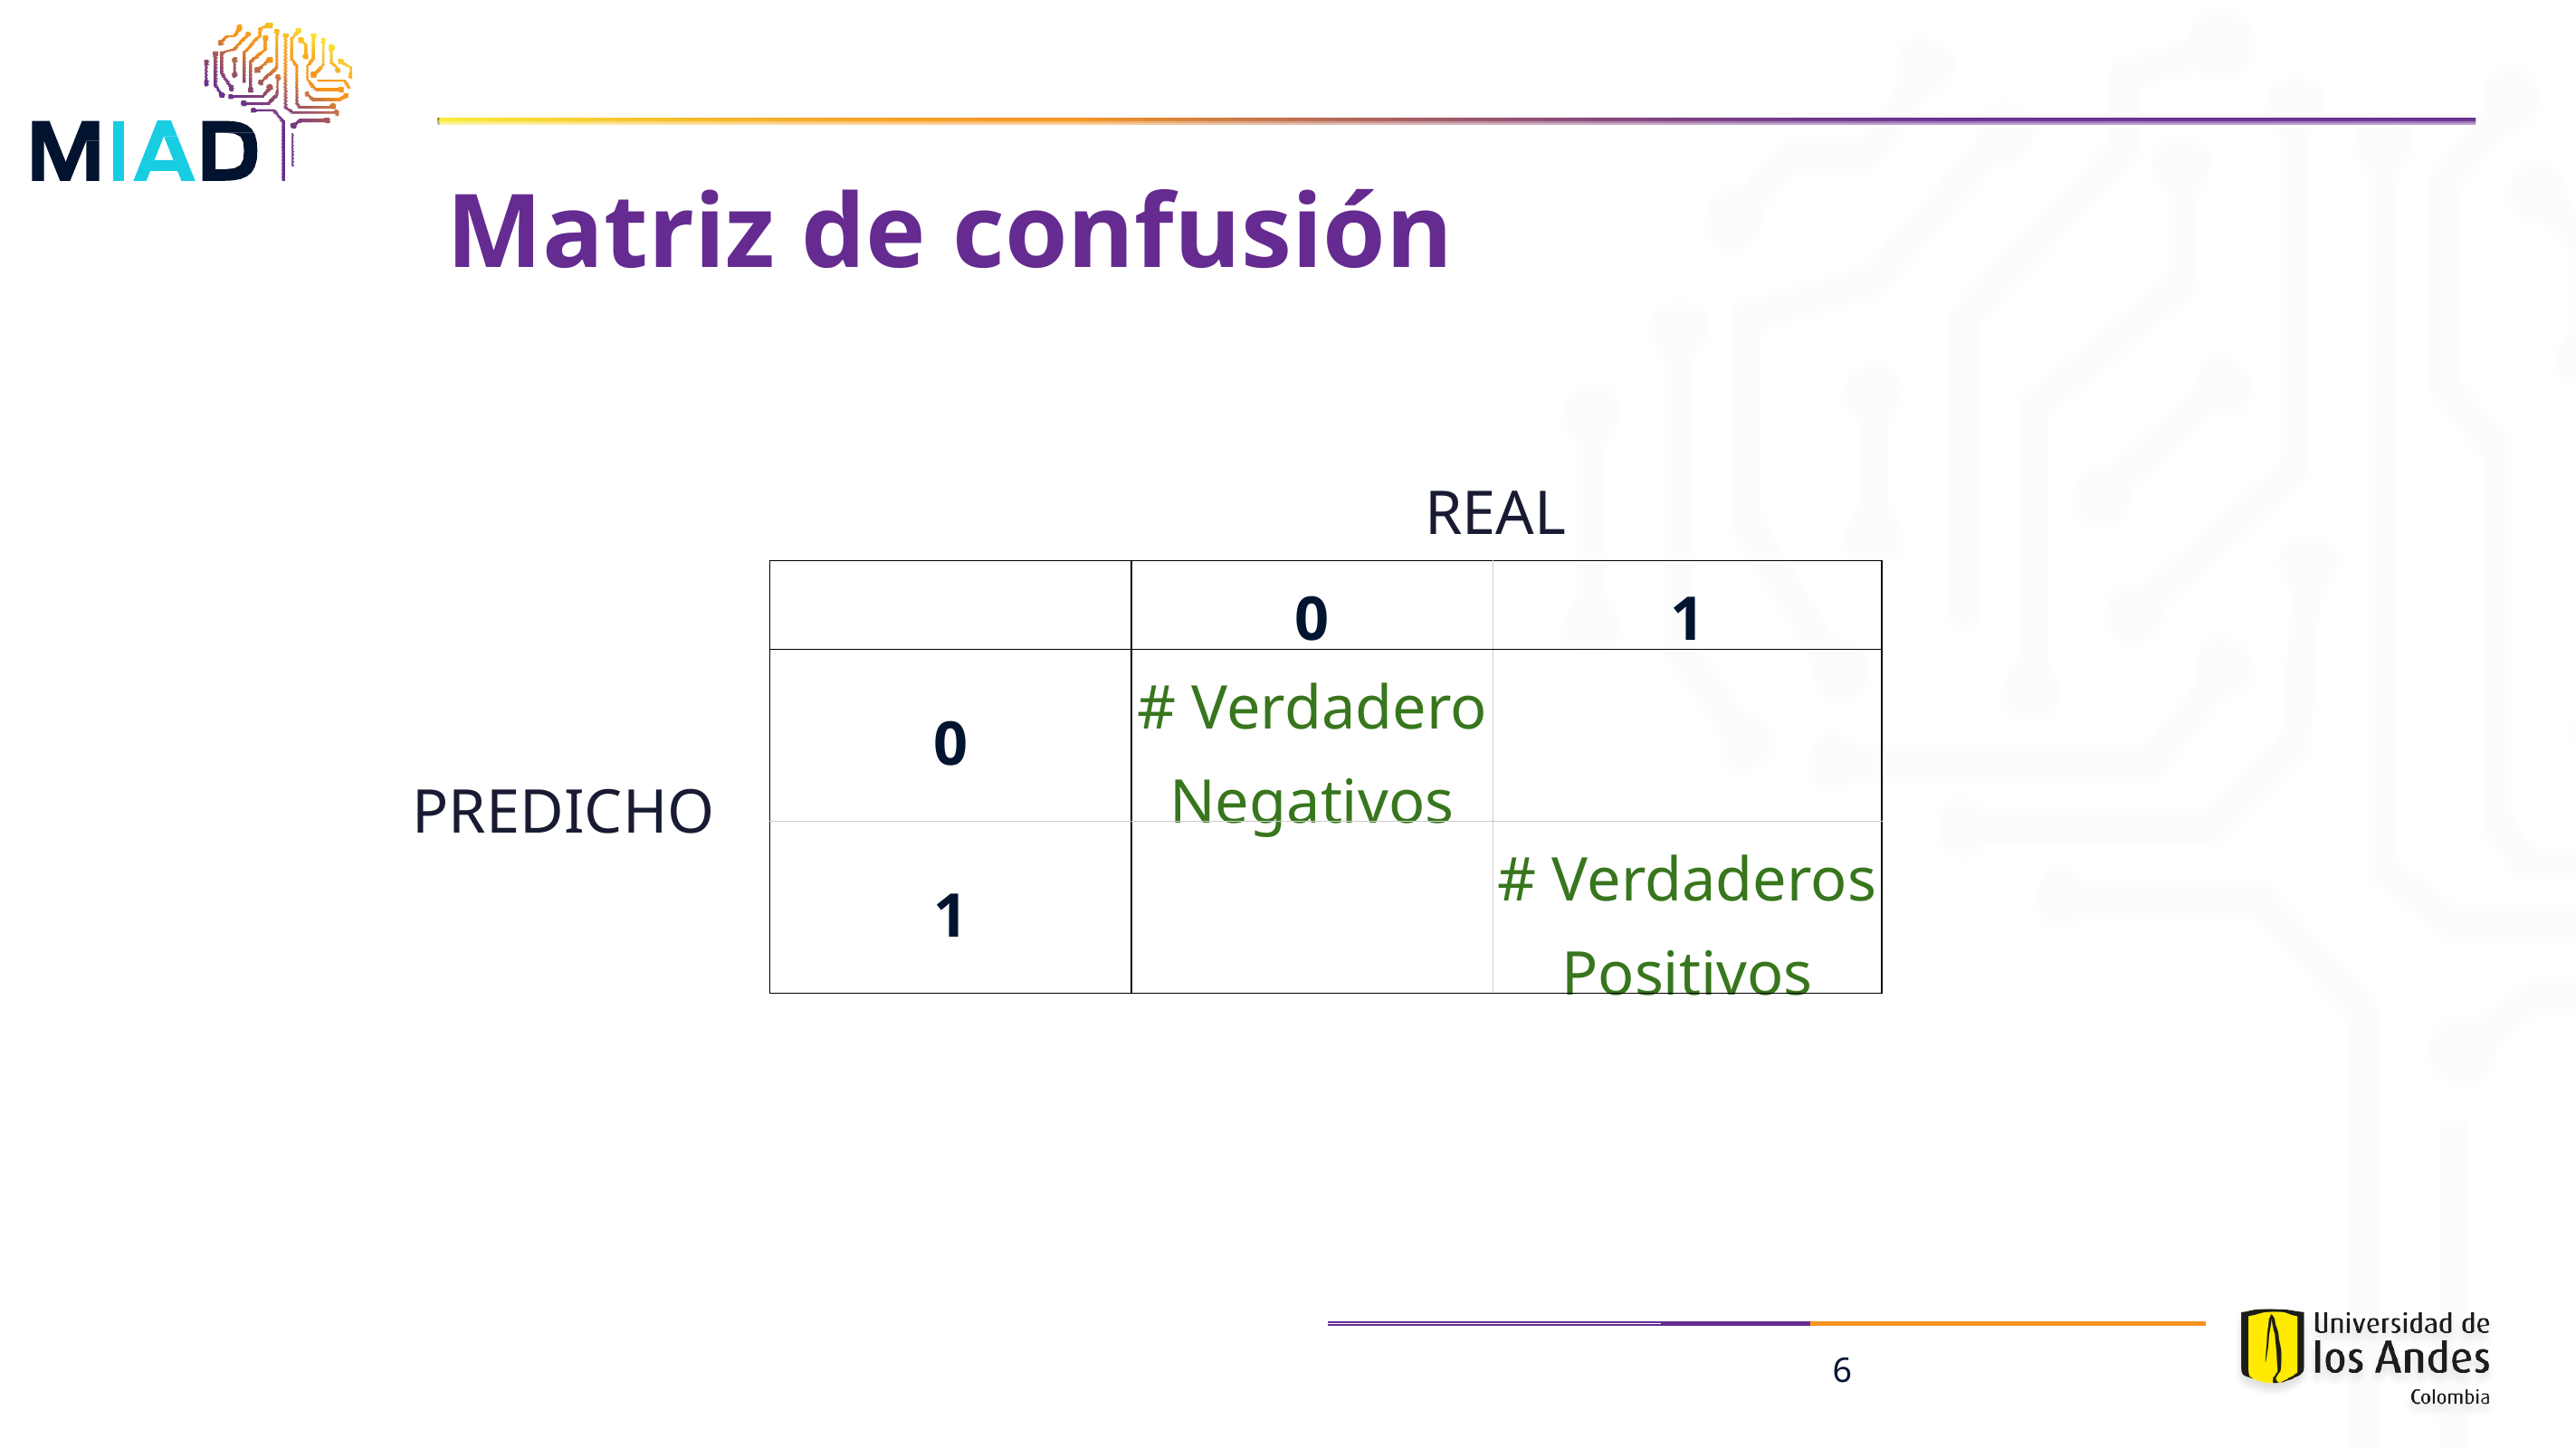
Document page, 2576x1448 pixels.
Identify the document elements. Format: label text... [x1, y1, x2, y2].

table_cell 0 [770, 650, 1131, 821]
table_cell 1 [770, 822, 1131, 993]
table_cell # Verdaderos Positivos [1493, 822, 1881, 993]
table_header 1 [1493, 561, 1881, 649]
table_cell # Verdadero Negativos [1132, 650, 1493, 821]
text_box REAL [1366, 460, 1580, 560]
text_box Matriz de confusión [433, 172, 2191, 331]
table_cell [1132, 822, 1493, 993]
slide_number 6 [1818, 1342, 2399, 1420]
text_box PREDICHO [248, 758, 729, 859]
table_cell [1493, 650, 1881, 821]
picture [204, 23, 353, 181]
picture [437, 7, 2576, 1448]
table_header 0 [1132, 561, 1493, 649]
table_header [770, 561, 1131, 649]
